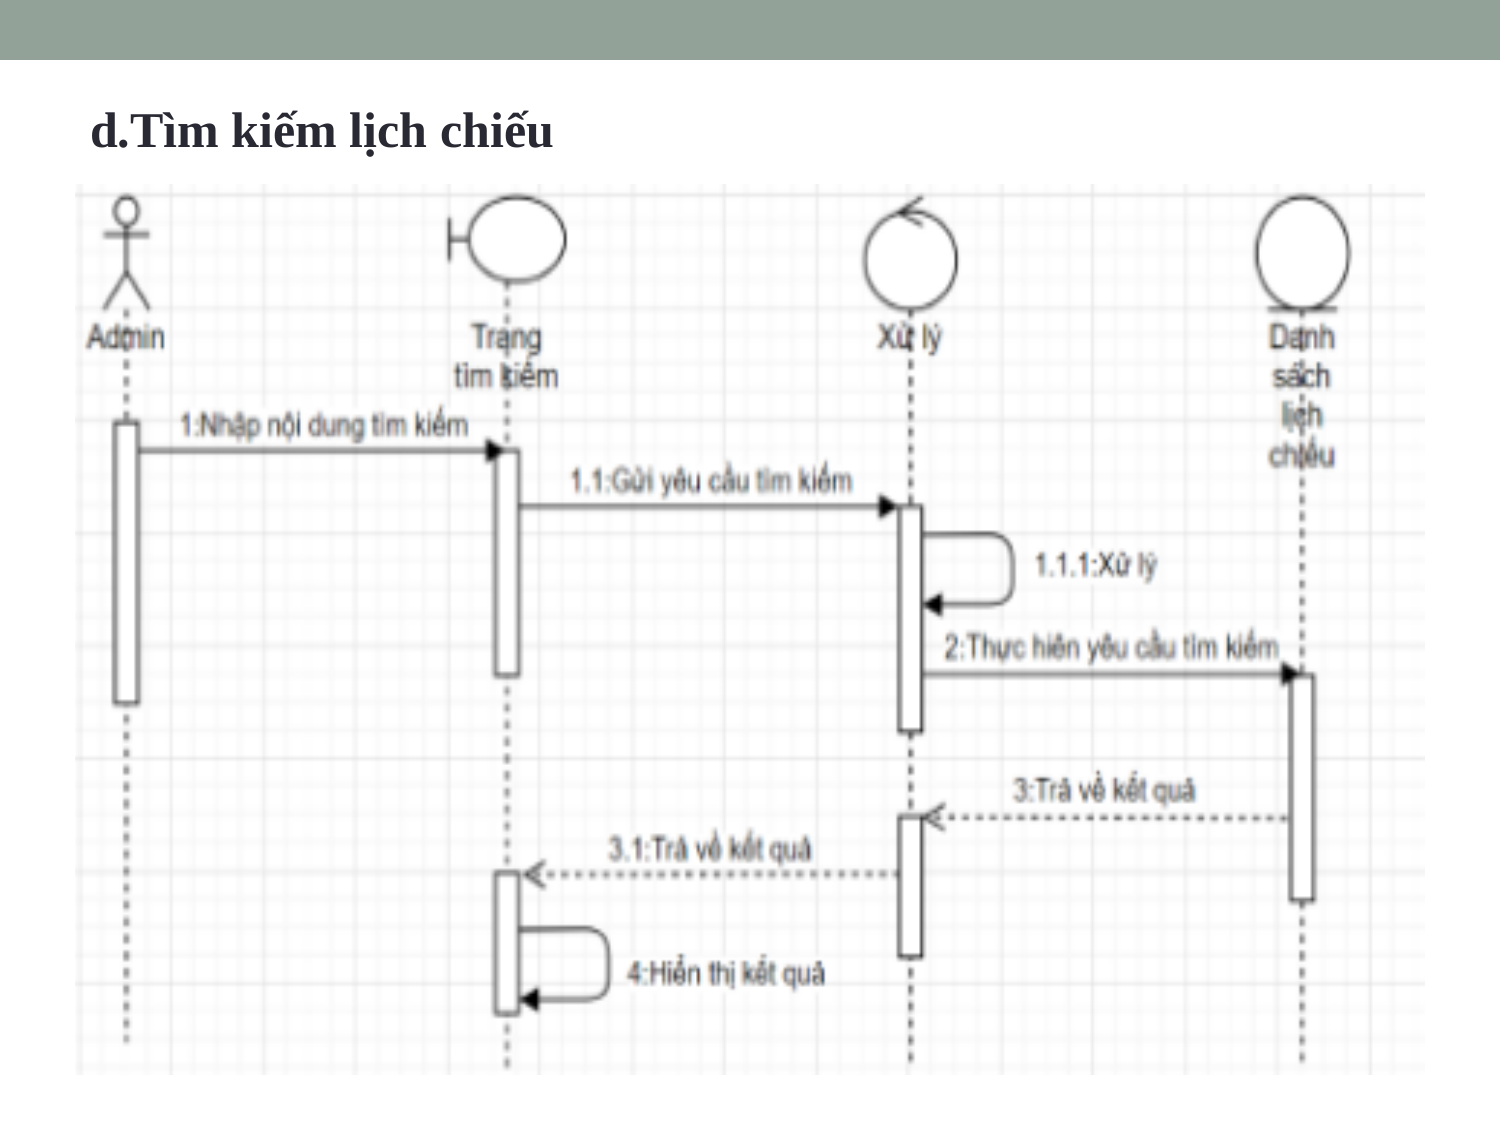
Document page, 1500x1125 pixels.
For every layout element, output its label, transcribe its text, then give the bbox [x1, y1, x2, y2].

picture [74, 184, 1426, 1076]
list d.Tìm kiếm lịch chiếu [75, 90, 1425, 183]
